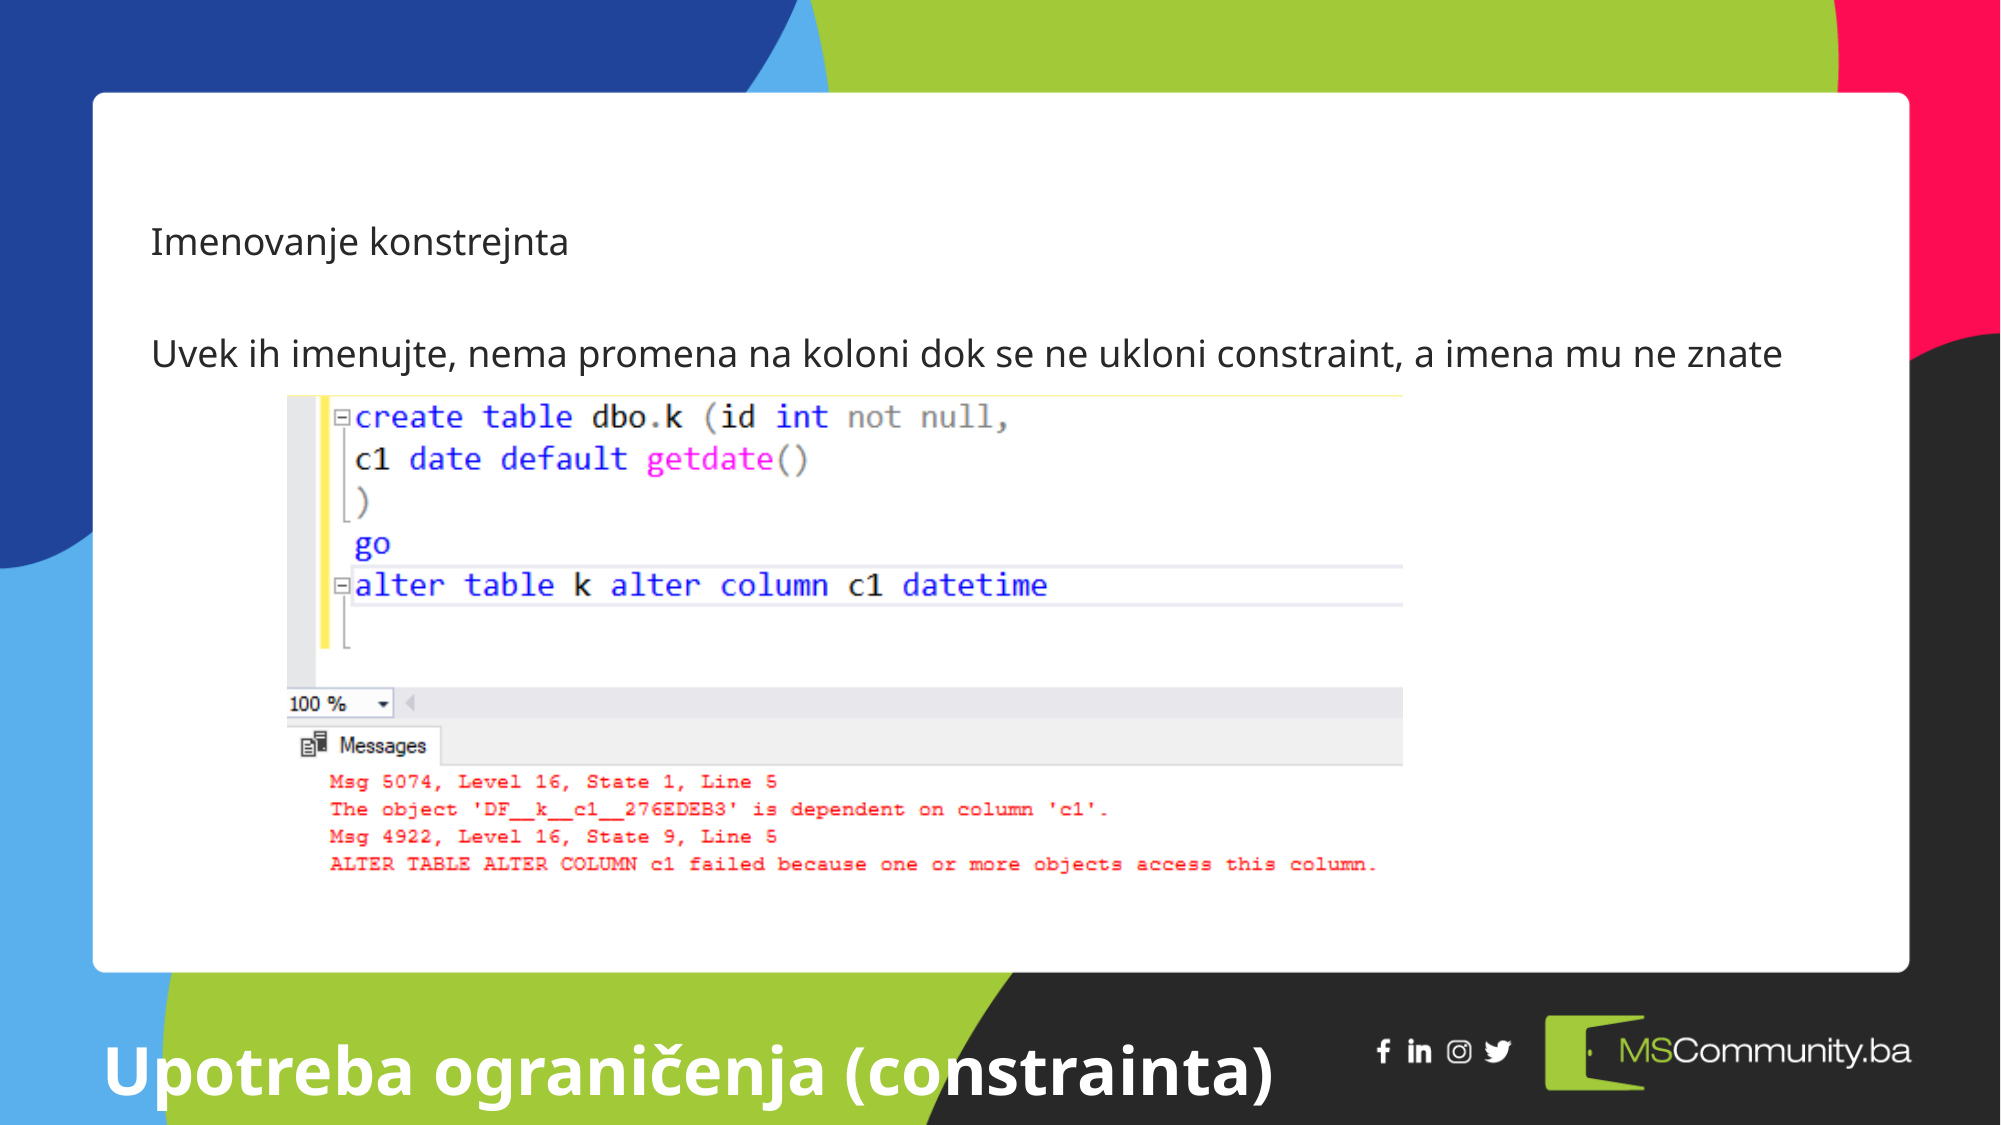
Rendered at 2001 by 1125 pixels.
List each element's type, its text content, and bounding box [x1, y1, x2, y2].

text_box Upotreba ograničenja (constrainta) [87, 1021, 1326, 1117]
text_box Imenovanje konstrejnta Uvek ih imenujte, nema promena na koloni dok se ne ukloni constraint, a imena mu ne znate [136, 142, 1875, 495]
picture [0, 0, 2001, 1125]
